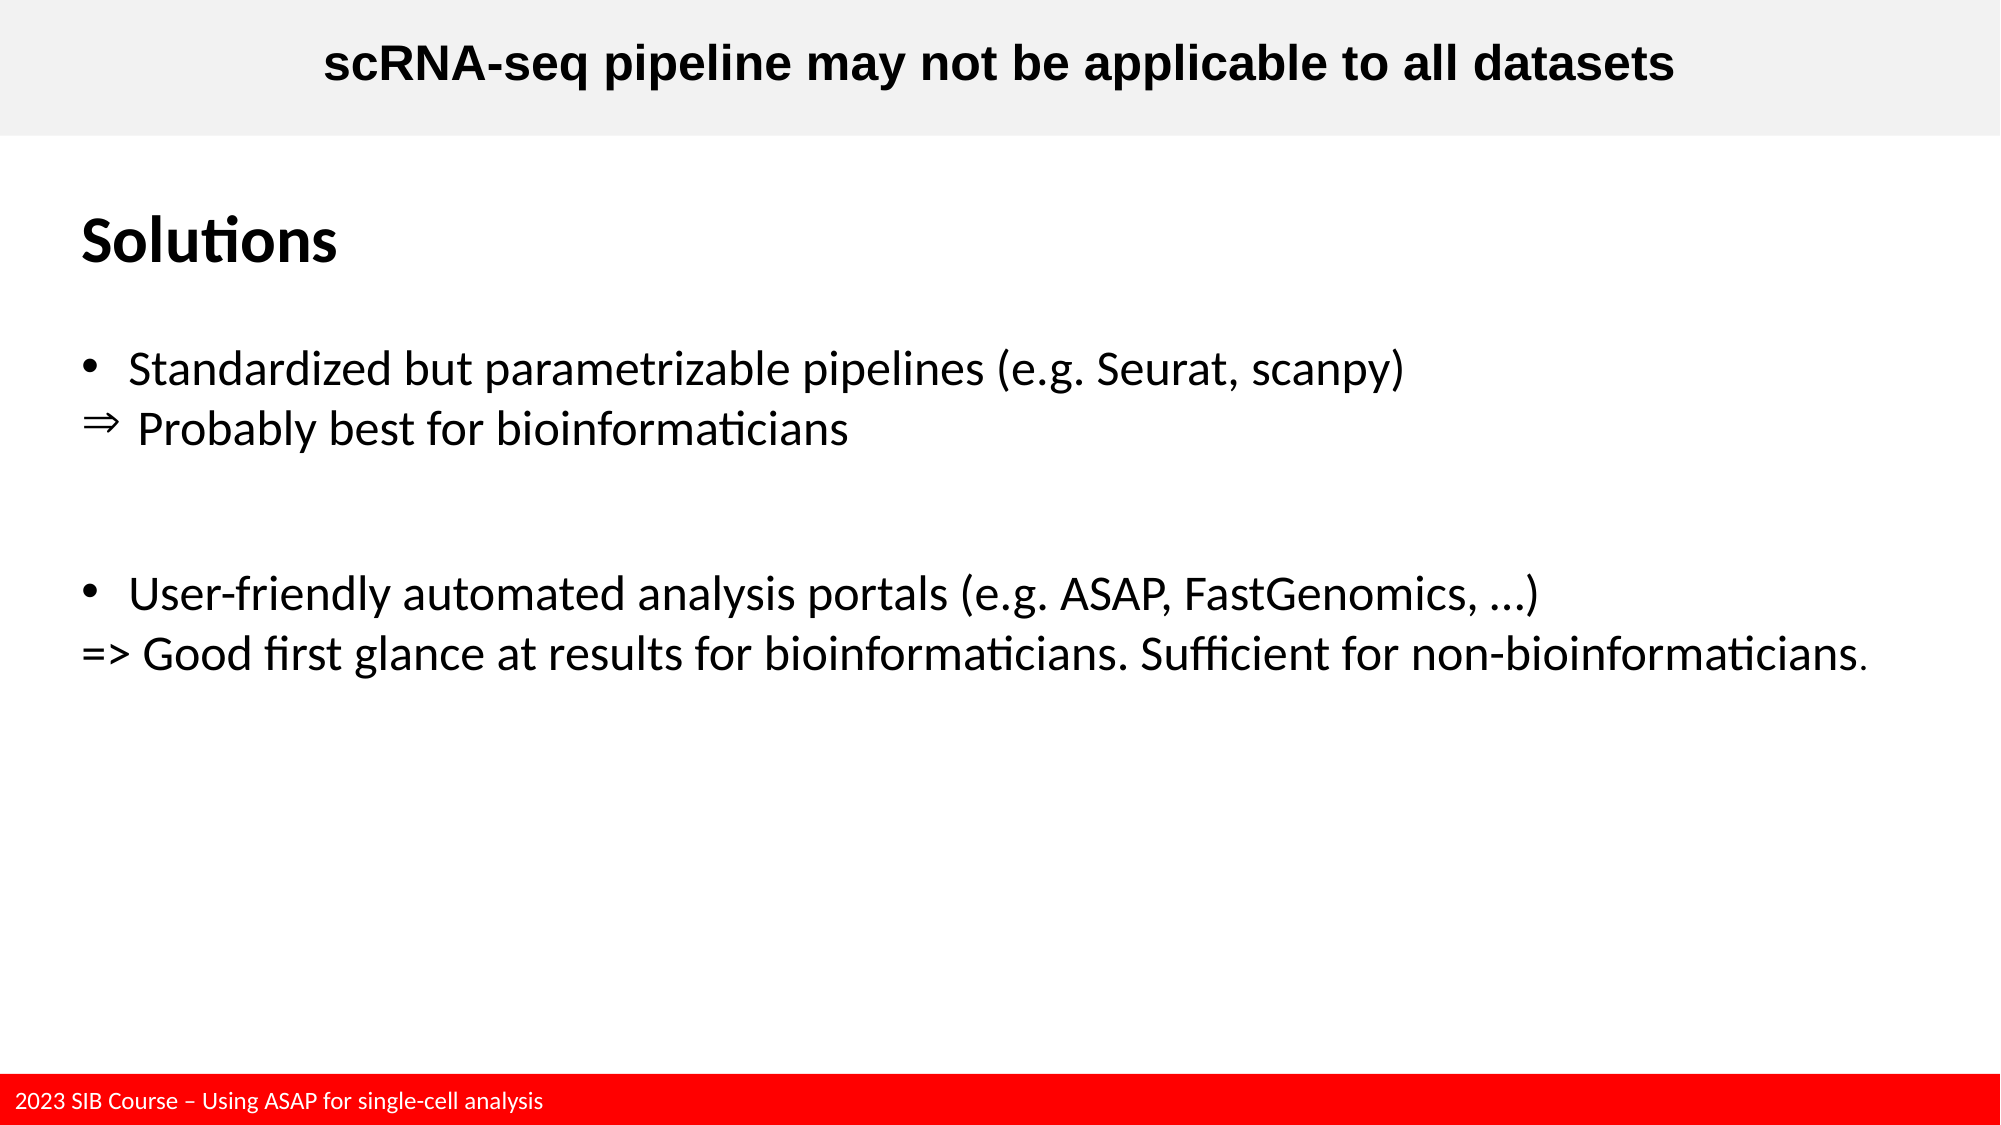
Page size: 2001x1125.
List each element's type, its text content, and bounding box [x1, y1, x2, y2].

text_box Solutions Standardized but parametrizable pipelines (e.g. Seurat, scanpy) Probably best for bioinformaticians User-friendly automated analysis portals (e.g. ASAP, FastGenomics, …) => Good first glance at results for bioinformaticians. Sufficient for non-bioinformaticians. [66, 188, 1932, 733]
text_box [0, 0, 2000, 93]
text_box scRNA-seq pipeline may not be applicable to all datasets [249, 29, 1750, 90]
